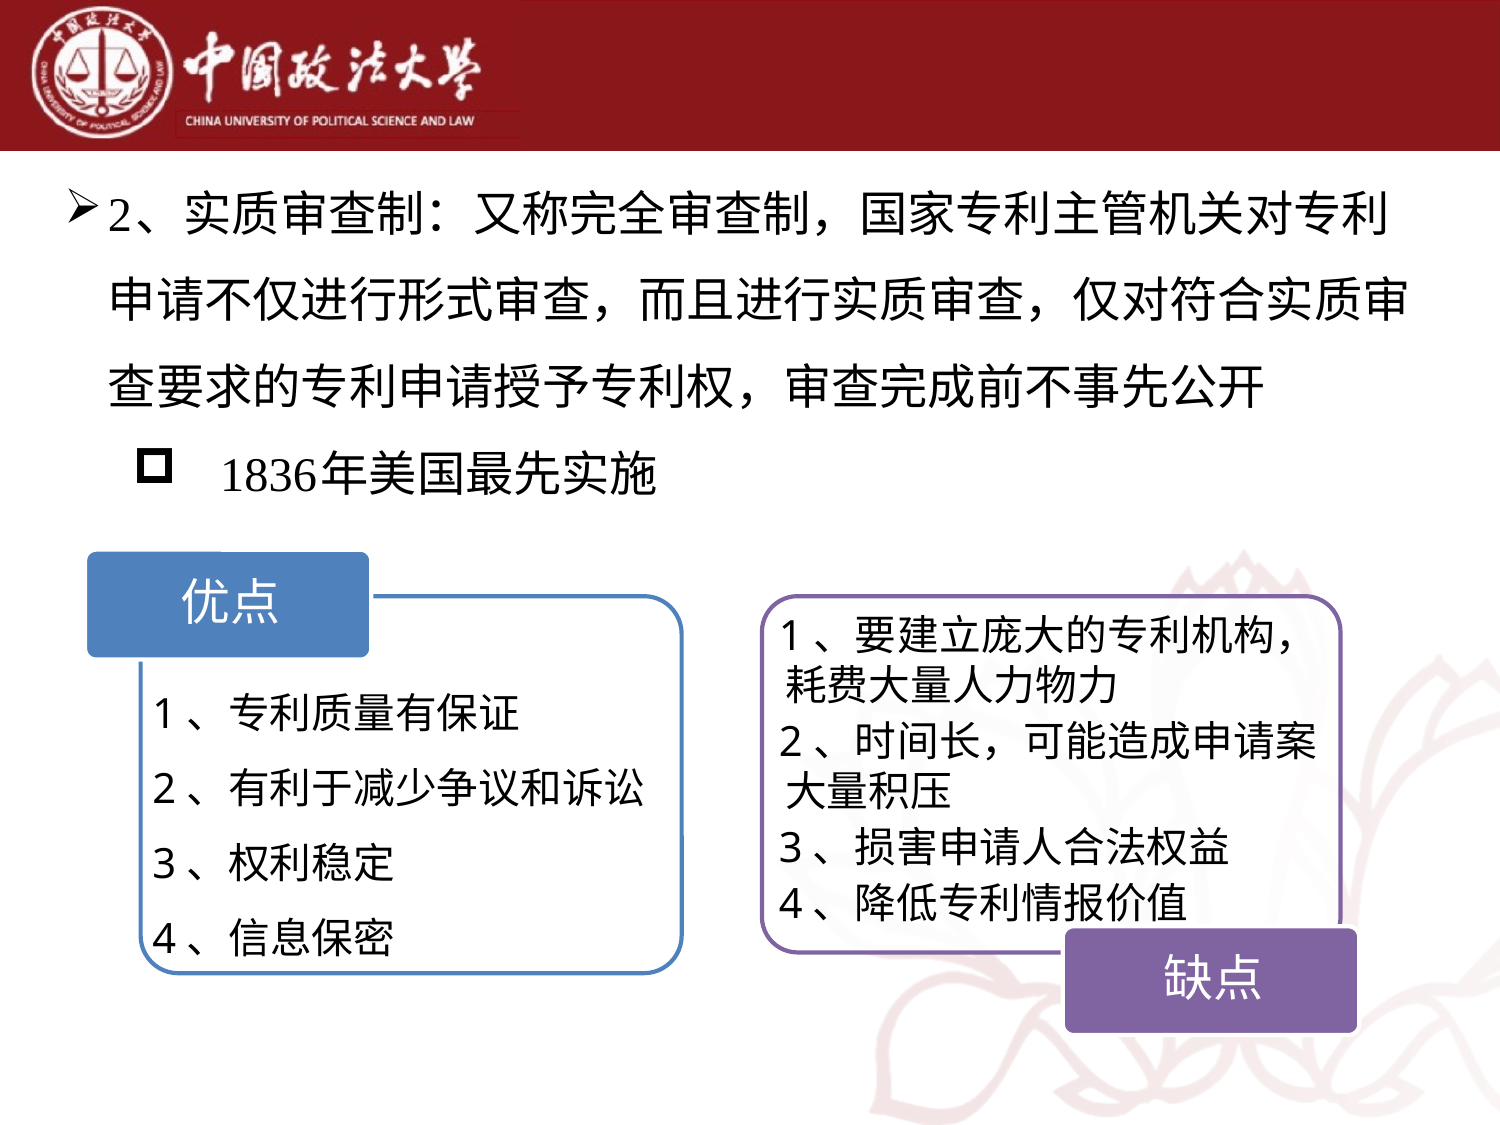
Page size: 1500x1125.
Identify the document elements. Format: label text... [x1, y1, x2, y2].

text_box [1062, 926, 1362, 1036]
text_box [761, 596, 1341, 953]
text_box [140, 596, 682, 974]
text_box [85, 549, 374, 660]
list 2、实质审查制：又称完全审查制，国家专利主管机关对专利申请不仅进行形式审查，而且进行实质审查，仅对符合实质审查要求的专利申请授予专利权，审查完成前不事先公开 1836年美国最先实施 [49, 146, 1448, 533]
picture [773, 533, 1500, 1125]
picture [0, 0, 1500, 151]
